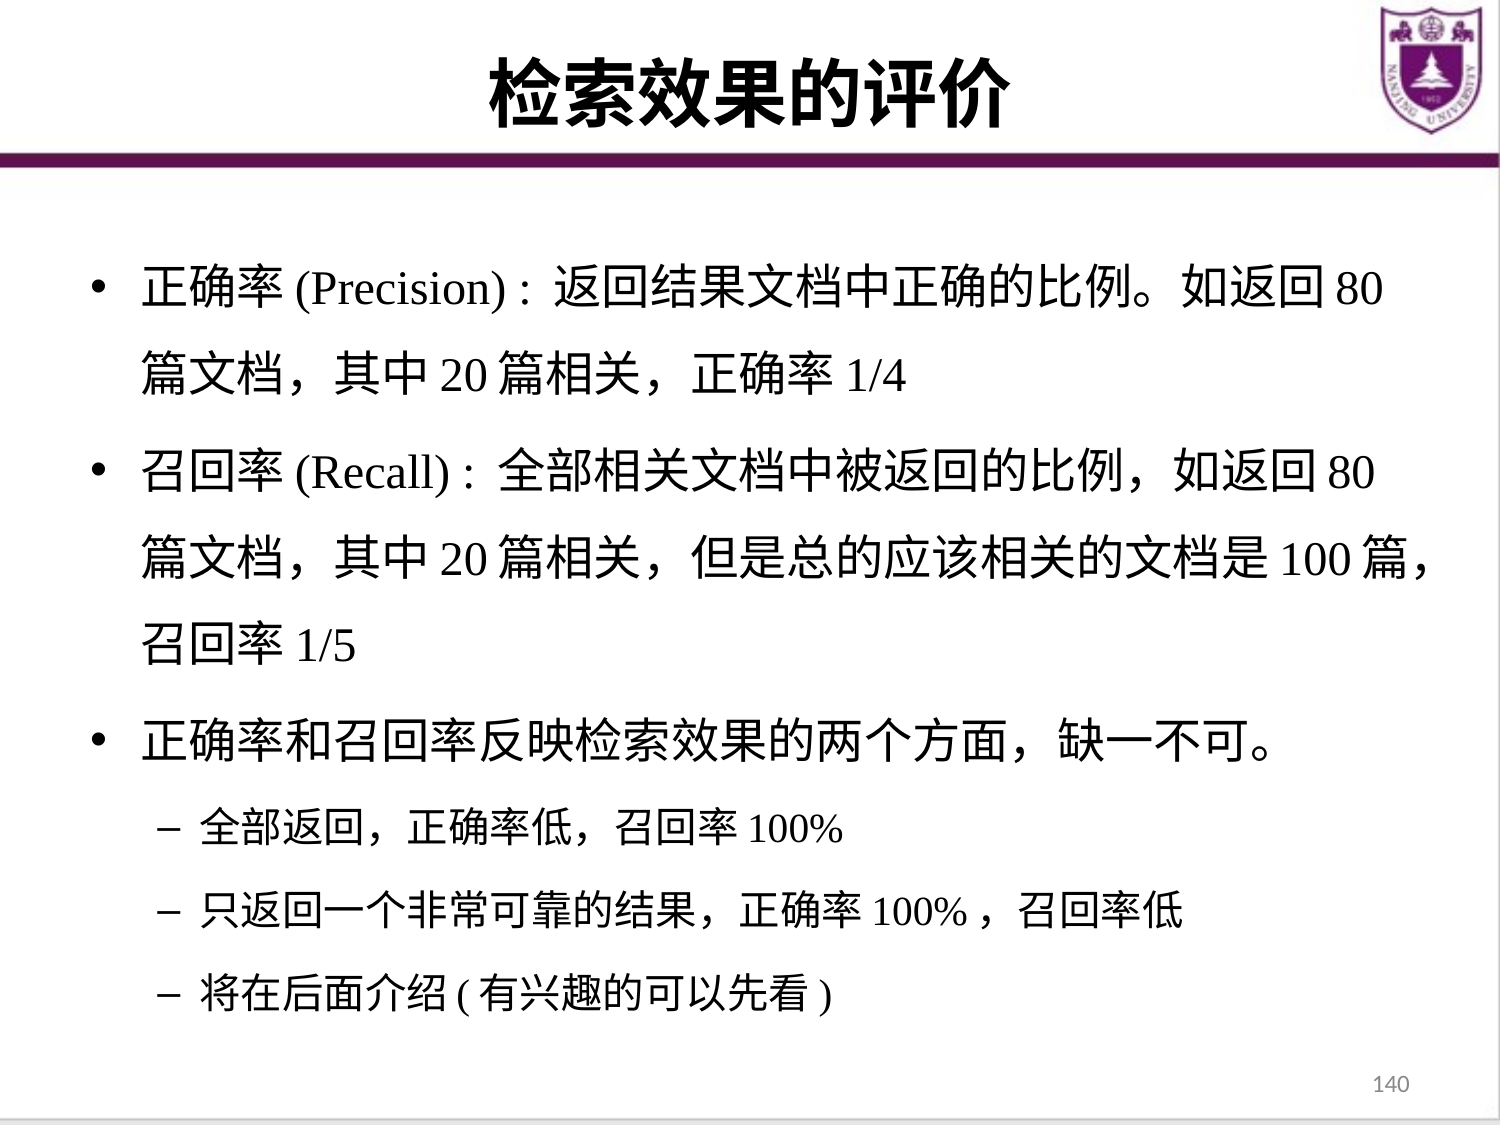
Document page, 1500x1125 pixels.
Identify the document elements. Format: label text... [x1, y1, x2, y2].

picture [0, 0, 1500, 1125]
text_box 140 [1074, 1062, 1425, 1103]
title 检索效果的评价 [75, 45, 1425, 138]
list 正确率(Precision) : 返回结果文档中正确的比例。如返回80篇文档，其中20篇相关，正确率1/4 召回率(Recall) : 全部相关文档中被返回的比例，如返回80篇文档，其中20篇相关，但是总的应该相关的文档是100篇，召回率1/5 正确率和召回率反映检索效果的两个方面，缺一不可。 全部返回，正确率低，召回率100% 只返回一个非常可靠的结果，正确率100%，召回率低 将在后面介绍(有兴趣的可以先看) [75, 219, 1425, 1033]
